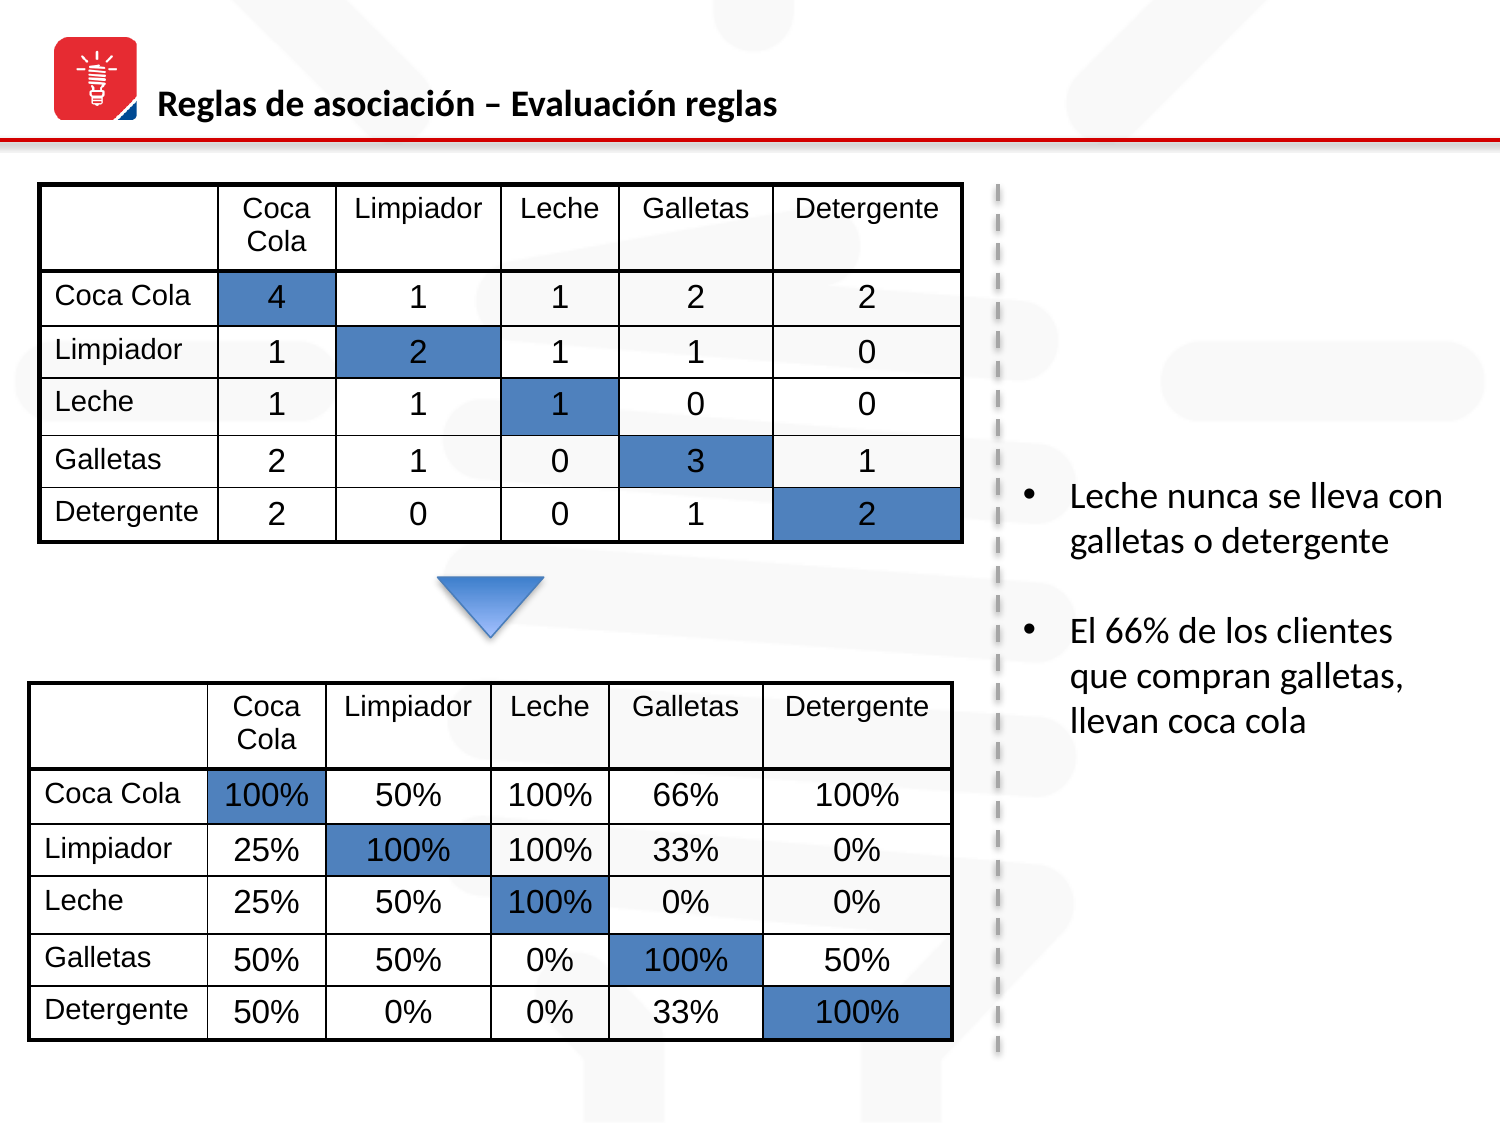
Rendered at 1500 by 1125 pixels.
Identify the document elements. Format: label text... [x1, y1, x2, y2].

table_cell 100% [492, 771, 608, 823]
table_cell 1 [774, 436, 960, 487]
table_cell 1 [502, 379, 618, 435]
table_cell Galletas [31, 935, 207, 985]
table_cell 3 [620, 436, 772, 487]
table_cell 2 [774, 488, 960, 540]
table_cell 0 [502, 436, 618, 487]
table_cell 2 [337, 327, 500, 377]
table_cell 0 [620, 379, 772, 435]
table_header [31, 685, 207, 767]
table_cell Galletas [42, 436, 217, 487]
table_cell Limpiador [42, 327, 217, 377]
table_cell 0 [774, 327, 960, 377]
table_cell 50% [208, 987, 325, 1038]
table_cell 100% [764, 771, 950, 823]
table_cell 2 [219, 488, 335, 540]
table_cell 1 [620, 327, 772, 377]
table_cell 50% [764, 935, 950, 985]
table_cell 0% [492, 987, 608, 1038]
table_cell Limpiador [31, 825, 207, 875]
table_cell 1 [502, 327, 618, 377]
table_cell 0 [337, 488, 500, 540]
table_cell 100% [492, 825, 608, 875]
table_cell 66% [610, 771, 762, 823]
table_header Coca Cola [208, 685, 325, 767]
table_cell 100% [492, 877, 608, 933]
table_cell 2 [620, 273, 772, 325]
table_cell 100% [610, 935, 762, 985]
table_cell Coca Cola [31, 771, 207, 823]
table_cell 50% [208, 935, 325, 985]
table_cell 2 [219, 436, 335, 487]
table_header Limpiador [337, 187, 500, 269]
table_cell Coca Cola [42, 273, 217, 325]
table_cell 33% [610, 825, 762, 875]
table_header Galletas [610, 685, 762, 767]
table_cell 0% [764, 825, 950, 875]
table_cell 1 [337, 436, 500, 487]
table_cell 4 [219, 273, 335, 325]
table_cell 0% [764, 877, 950, 933]
table_cell 1 [337, 273, 500, 325]
table_cell 1 [219, 327, 335, 377]
text_box Leche nunca se lleva con galletas o detergente El 66% de los clientes que compran galletas, llevan coca cola [1008, 463, 1471, 749]
table_cell 33% [610, 987, 762, 1038]
table_header Limpiador [327, 685, 490, 767]
table_cell 100% [208, 771, 325, 823]
table_cell 0 [502, 488, 618, 540]
table_header Leche [502, 187, 618, 269]
table_cell 2 [774, 273, 960, 325]
table_cell Leche [42, 379, 217, 435]
table_cell 50% [327, 771, 490, 823]
table_header Detergente [764, 685, 950, 767]
text_box [436, 576, 545, 639]
text_box La probabilidad de comprar pan dado que compre mantequilla, no aumenta. [0, 0, 1500, 136]
table_cell 1 [219, 379, 335, 435]
table_cell 50% [327, 877, 490, 933]
table_cell 0% [610, 877, 762, 933]
table_header Detergente [774, 187, 960, 269]
text_box La probabilidad de comprar pan dado que compre mantequilla, no aumenta. [0, 153, 1500, 1125]
table_cell Detergente [42, 488, 217, 540]
table_cell 0 [774, 379, 960, 435]
table_cell Leche [31, 877, 207, 933]
table_cell 100% [327, 825, 490, 875]
title Reglas de asociación – Evaluación reglas [142, 63, 1223, 139]
table_header Galletas [620, 187, 772, 269]
table_cell 1 [337, 379, 500, 435]
table_cell 1 [502, 273, 618, 325]
table_header Coca Cola [219, 187, 335, 269]
table_cell 25% [208, 877, 325, 933]
table_cell 0% [492, 935, 608, 985]
table_cell 0% [327, 987, 490, 1038]
table_cell Detergente [31, 987, 207, 1038]
table_header [42, 187, 217, 269]
table_cell 50% [327, 935, 490, 985]
table_header Leche [492, 685, 608, 767]
table_cell 25% [208, 825, 325, 875]
table_cell 100% [764, 987, 950, 1038]
table_cell 1 [620, 488, 772, 540]
